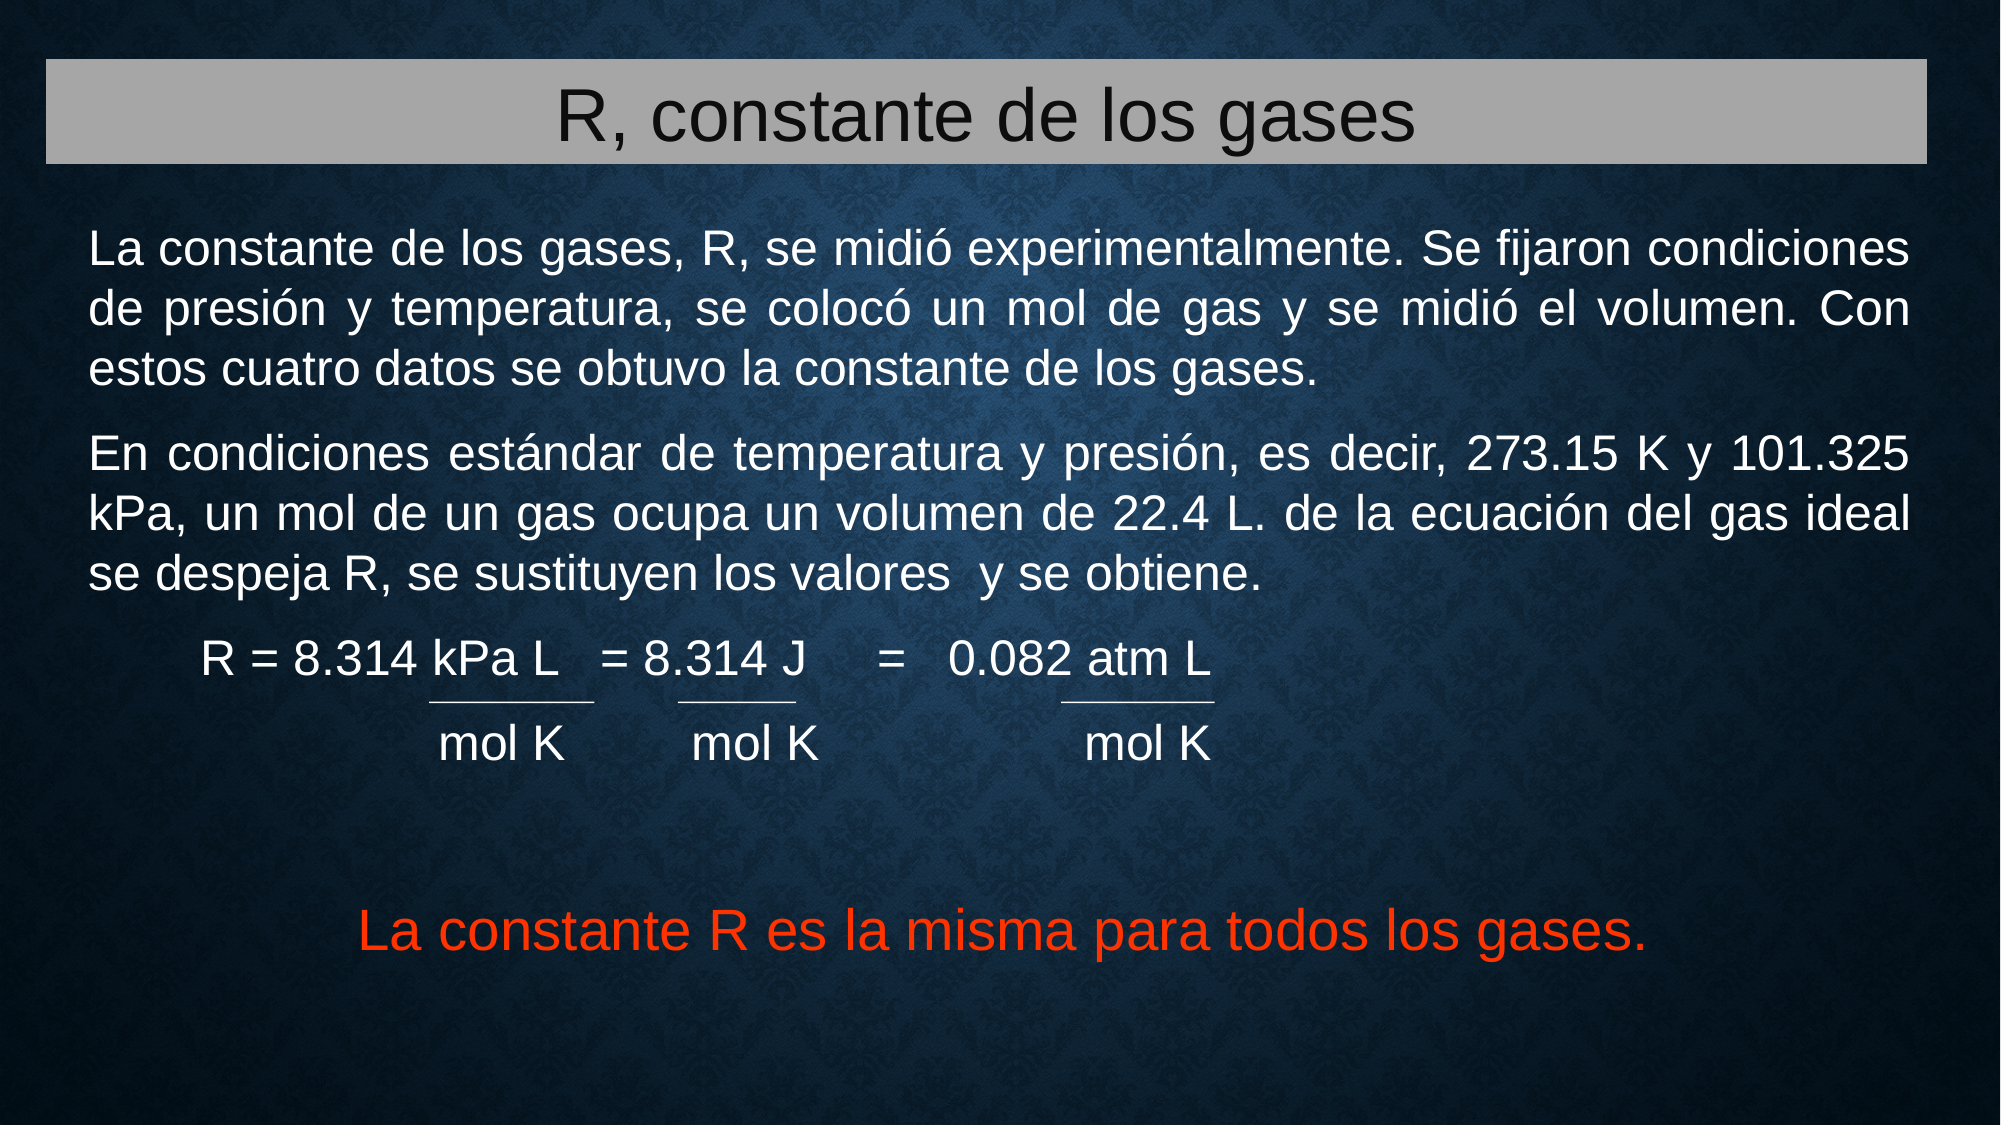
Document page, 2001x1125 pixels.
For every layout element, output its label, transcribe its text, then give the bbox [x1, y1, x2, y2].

text_box La constante R es la misma para todos los gases. [342, 884, 1782, 970]
text_box R, constante de los gases [46, 59, 1927, 164]
text_box La constante de los gases, R, se midió experimentalmente. Se fijaron condiciones de presión y temperatura, se colocó un mol de gas y se midió el volumen. Con estos cuatro datos se obtuvo la constante de los gases. En condiciones estándar de temperatura y presión, es decir, 273.15 K y 101.325 kPa, un mol de un gas ocupa un volumen de 22.4 L. de la ecuación del gas ideal se despeja R, se sustituyen los valores y se obtiene. R = 8.314 kPa L = 8.314 J = 0.082 atm L mol K mol K mol K [73, 208, 1927, 778]
